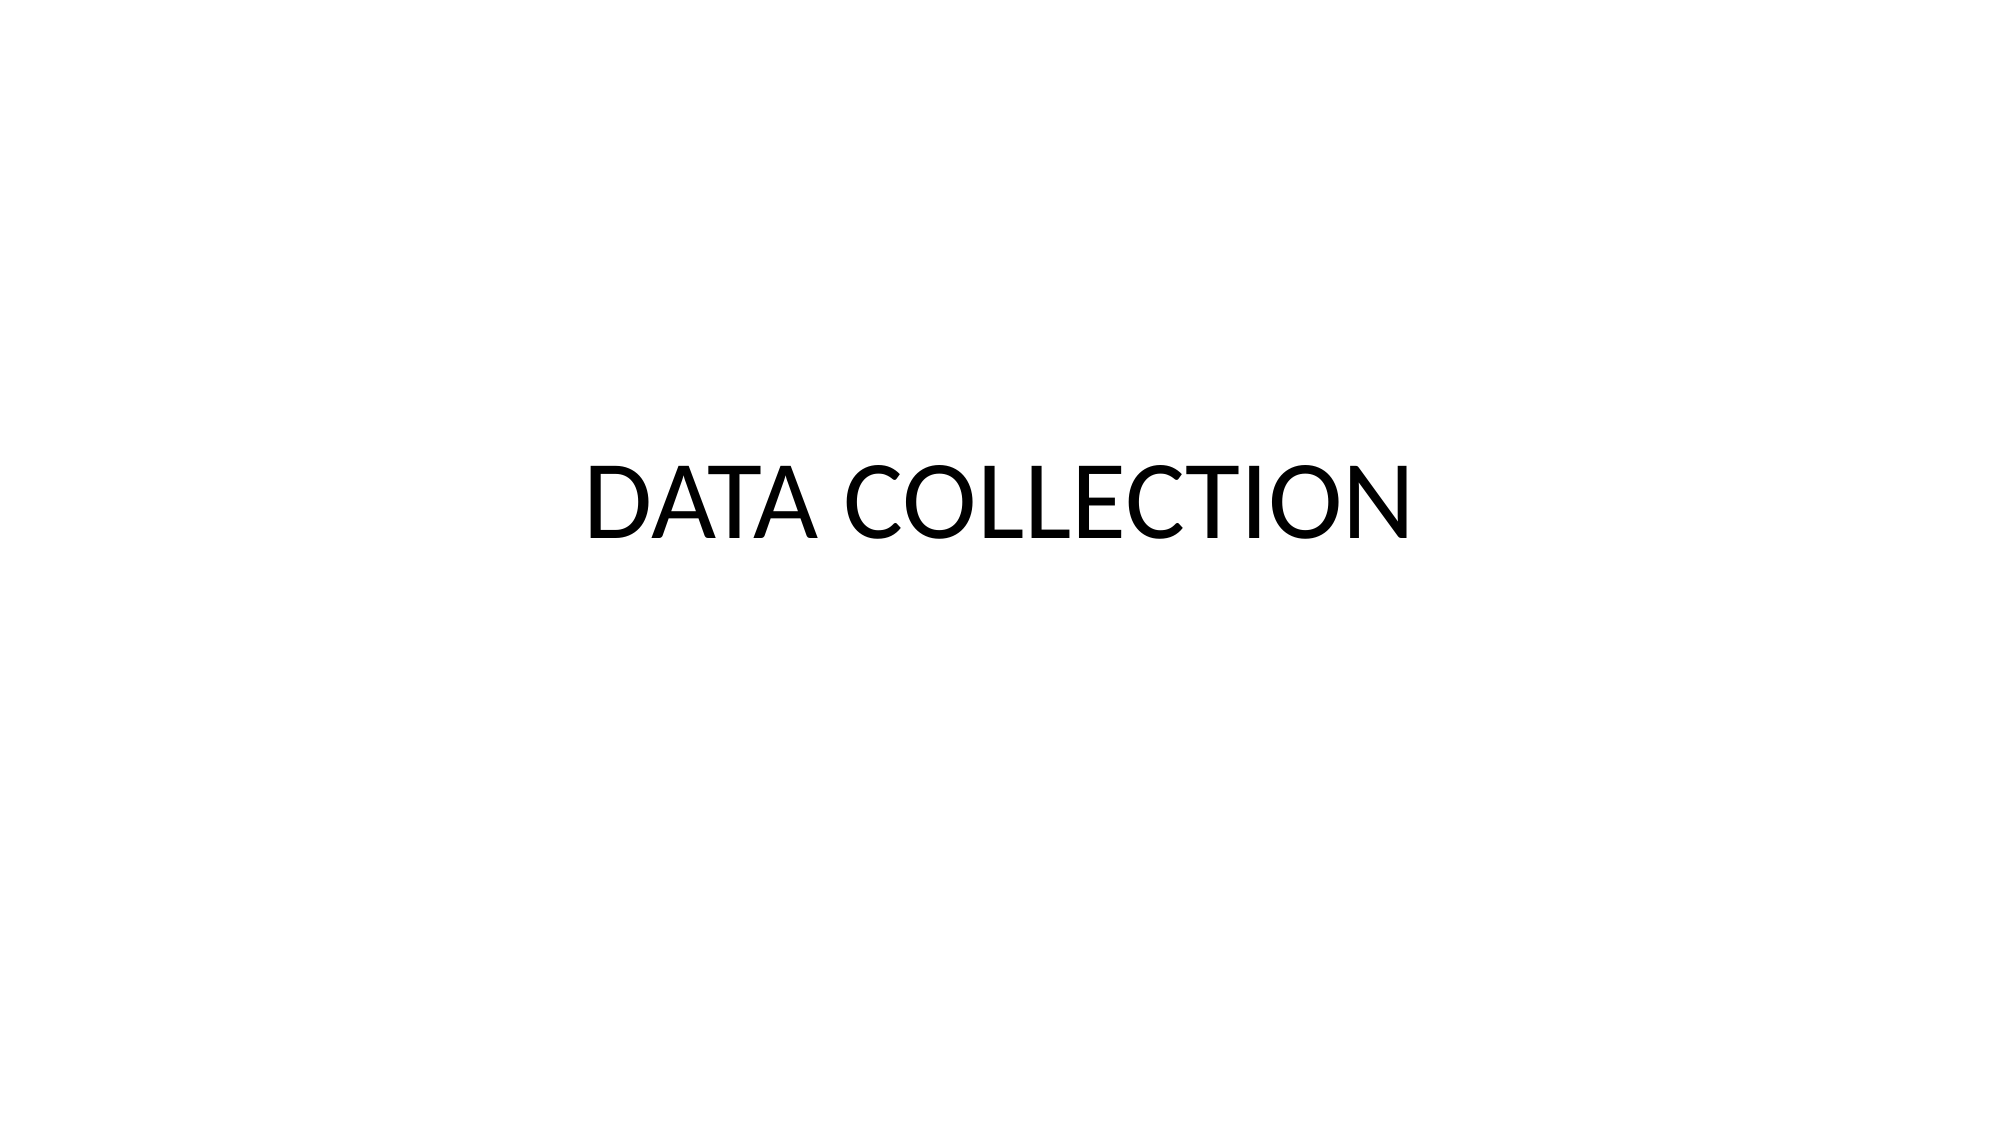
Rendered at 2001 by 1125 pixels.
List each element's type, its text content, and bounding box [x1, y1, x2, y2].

text_box DATA COLLECTION [457, 418, 1543, 569]
